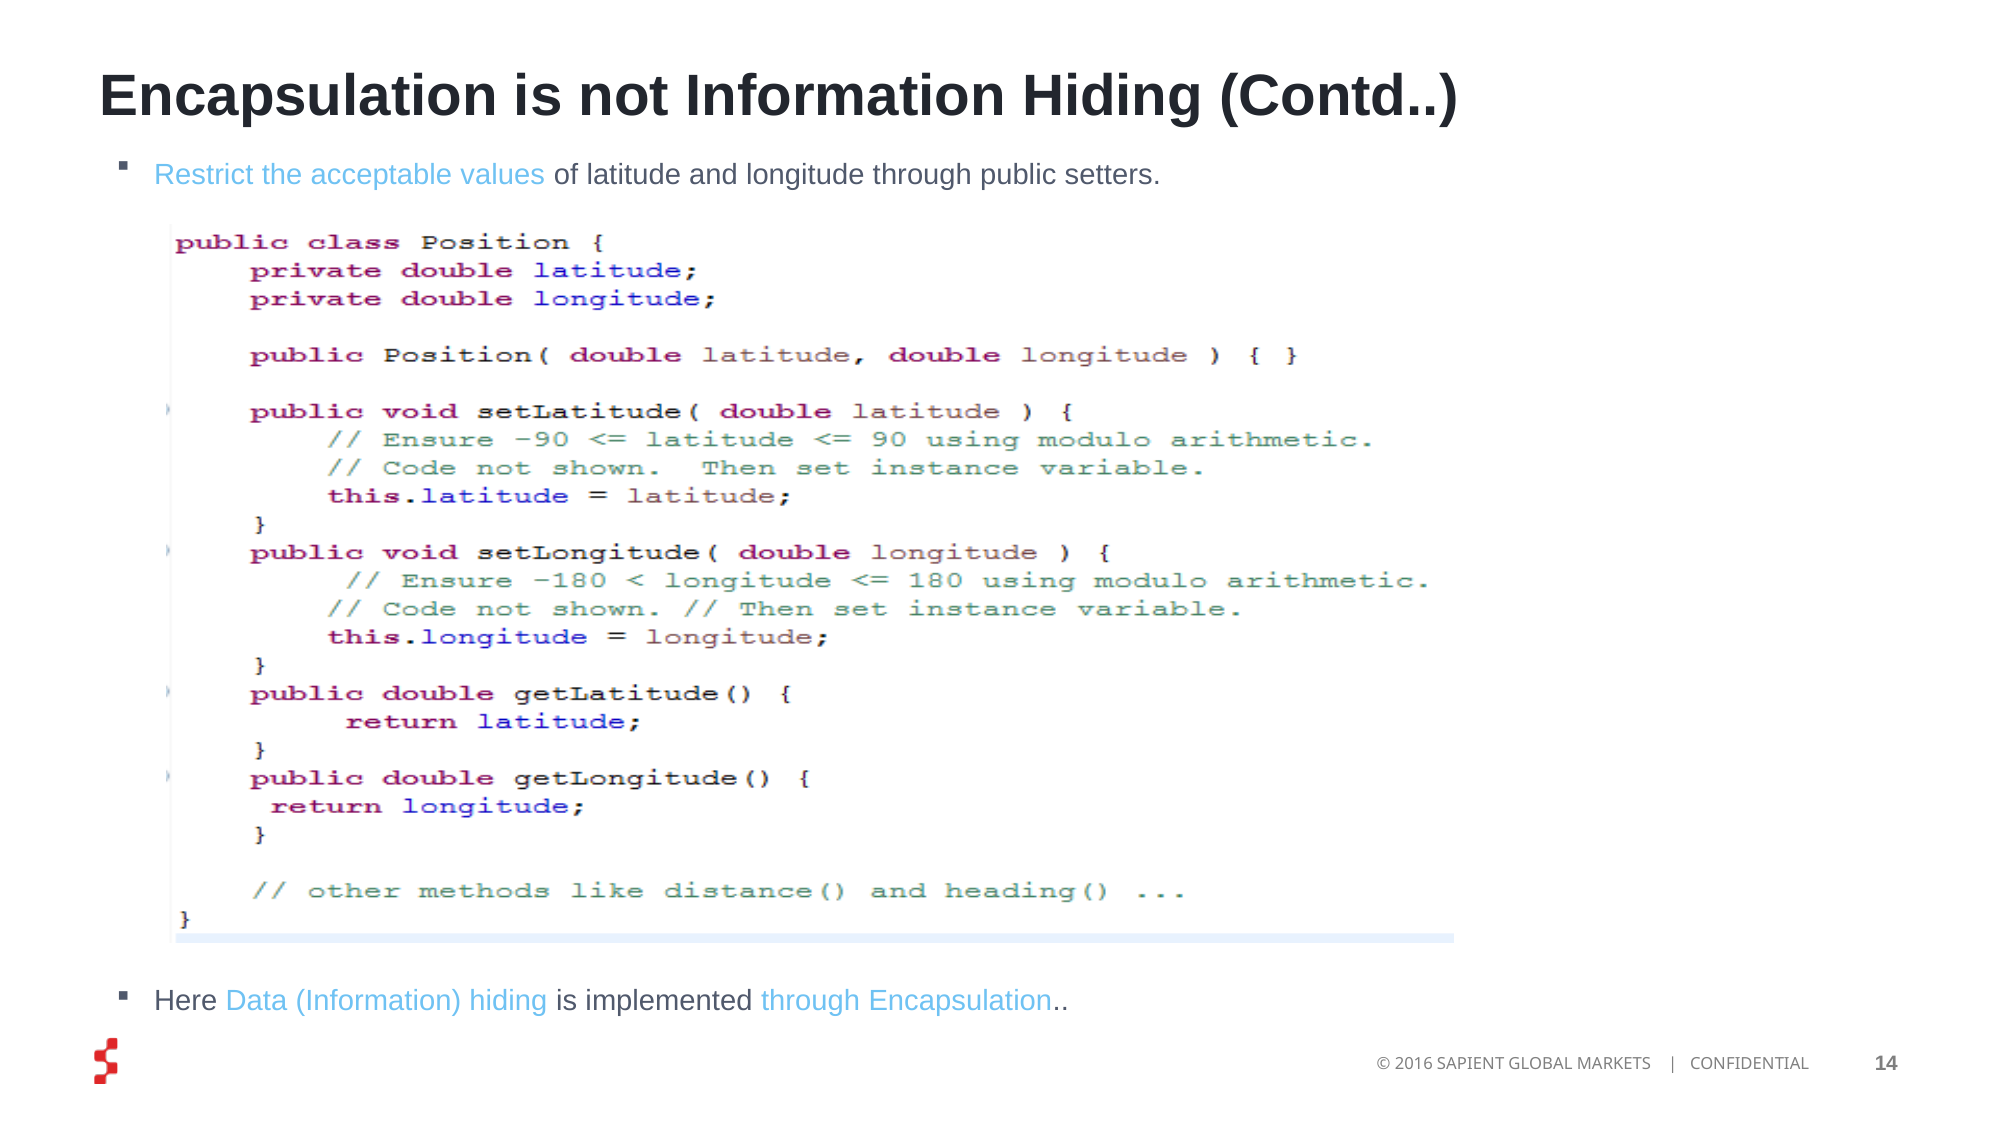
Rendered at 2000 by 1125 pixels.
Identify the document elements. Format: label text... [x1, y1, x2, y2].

title Encapsulation is not Information Hiding (Contd..) [99, 50, 1950, 163]
list Restrict the acceptable values of latitude and longitude through public setters. Here Data (Information) hiding is implemented through Encapsulation.. [116, 162, 1967, 1038]
picture [166, 224, 1454, 943]
